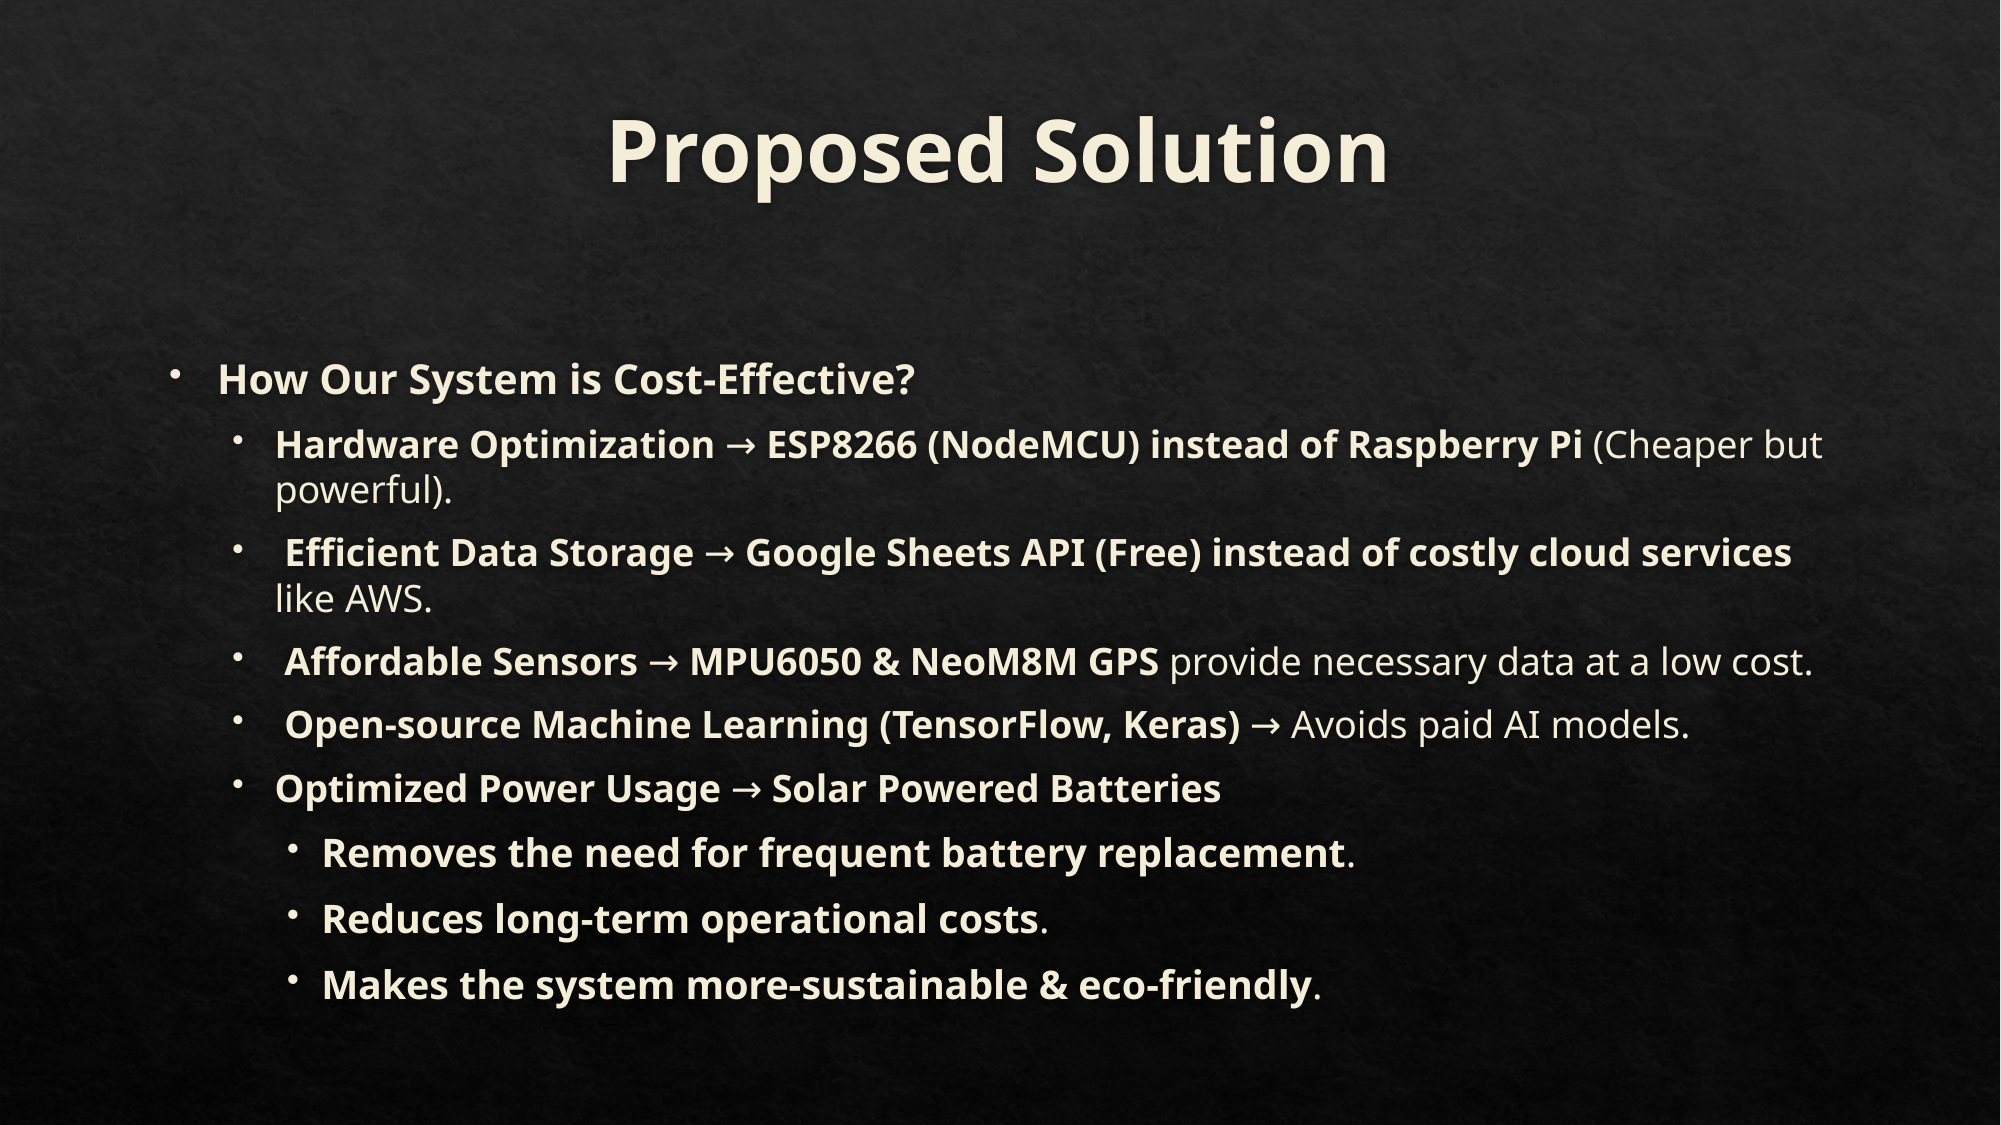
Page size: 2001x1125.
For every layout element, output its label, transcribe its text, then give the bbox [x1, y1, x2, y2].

title Proposed Solution [149, 99, 1849, 307]
list How Our System is Cost-Effective? Hardware Optimization → ESP8266 (NodeMCU) instead of Raspberry Pi (Cheaper but powerful). Efficient Data Storage → Google Sheets API (Free) instead of costly cloud services like AWS. Affordable Sensors → MPU6050 & NeoM8M GPS provide necessary data at a low cost. Open-source Machine Learning (TensorFlow, Keras) → Avoids paid AI models. Optimized Power Usage → Solar Powered Batteries Removes the need for frequent battery replacement. Reduces long-term operational costs. Makes the system more-sustainable & eco-friendly. [149, 340, 1849, 1065]
